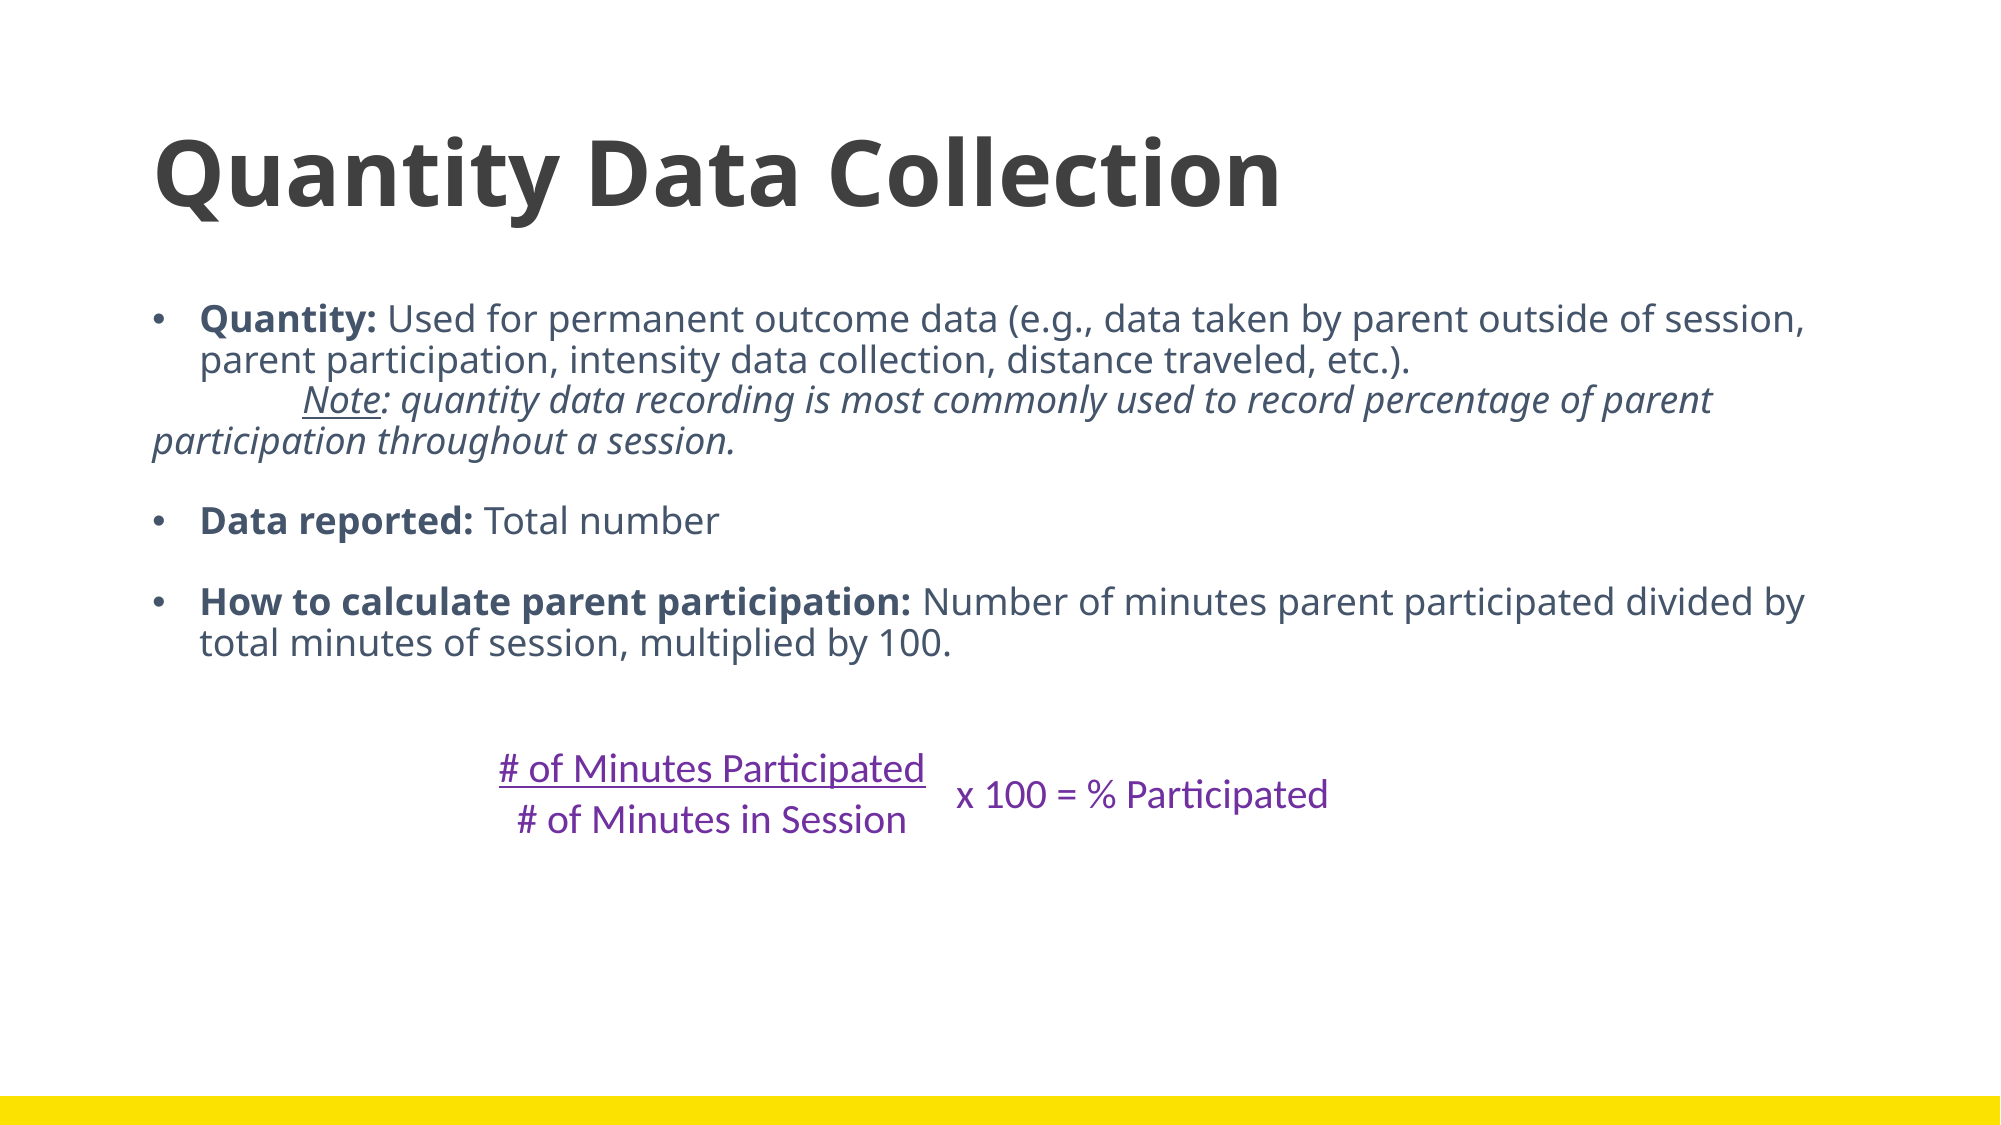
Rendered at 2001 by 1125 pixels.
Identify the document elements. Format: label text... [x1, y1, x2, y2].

title Quantity Data Collection [137, 103, 1863, 249]
list Quantity: Used for permanent outcome data (e.g., data taken by parent outside of session, parent participation, intensity data collection, distance traveled, etc.). Note: quantity data recording is most commonly used to record percentage of parent participation throughout a session. Data reported: Total number How to calculate parent participation: Number of minutes parent participated divided by total minutes of session, multiplied by 100. [137, 292, 1863, 1028]
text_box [464, 733, 1349, 851]
